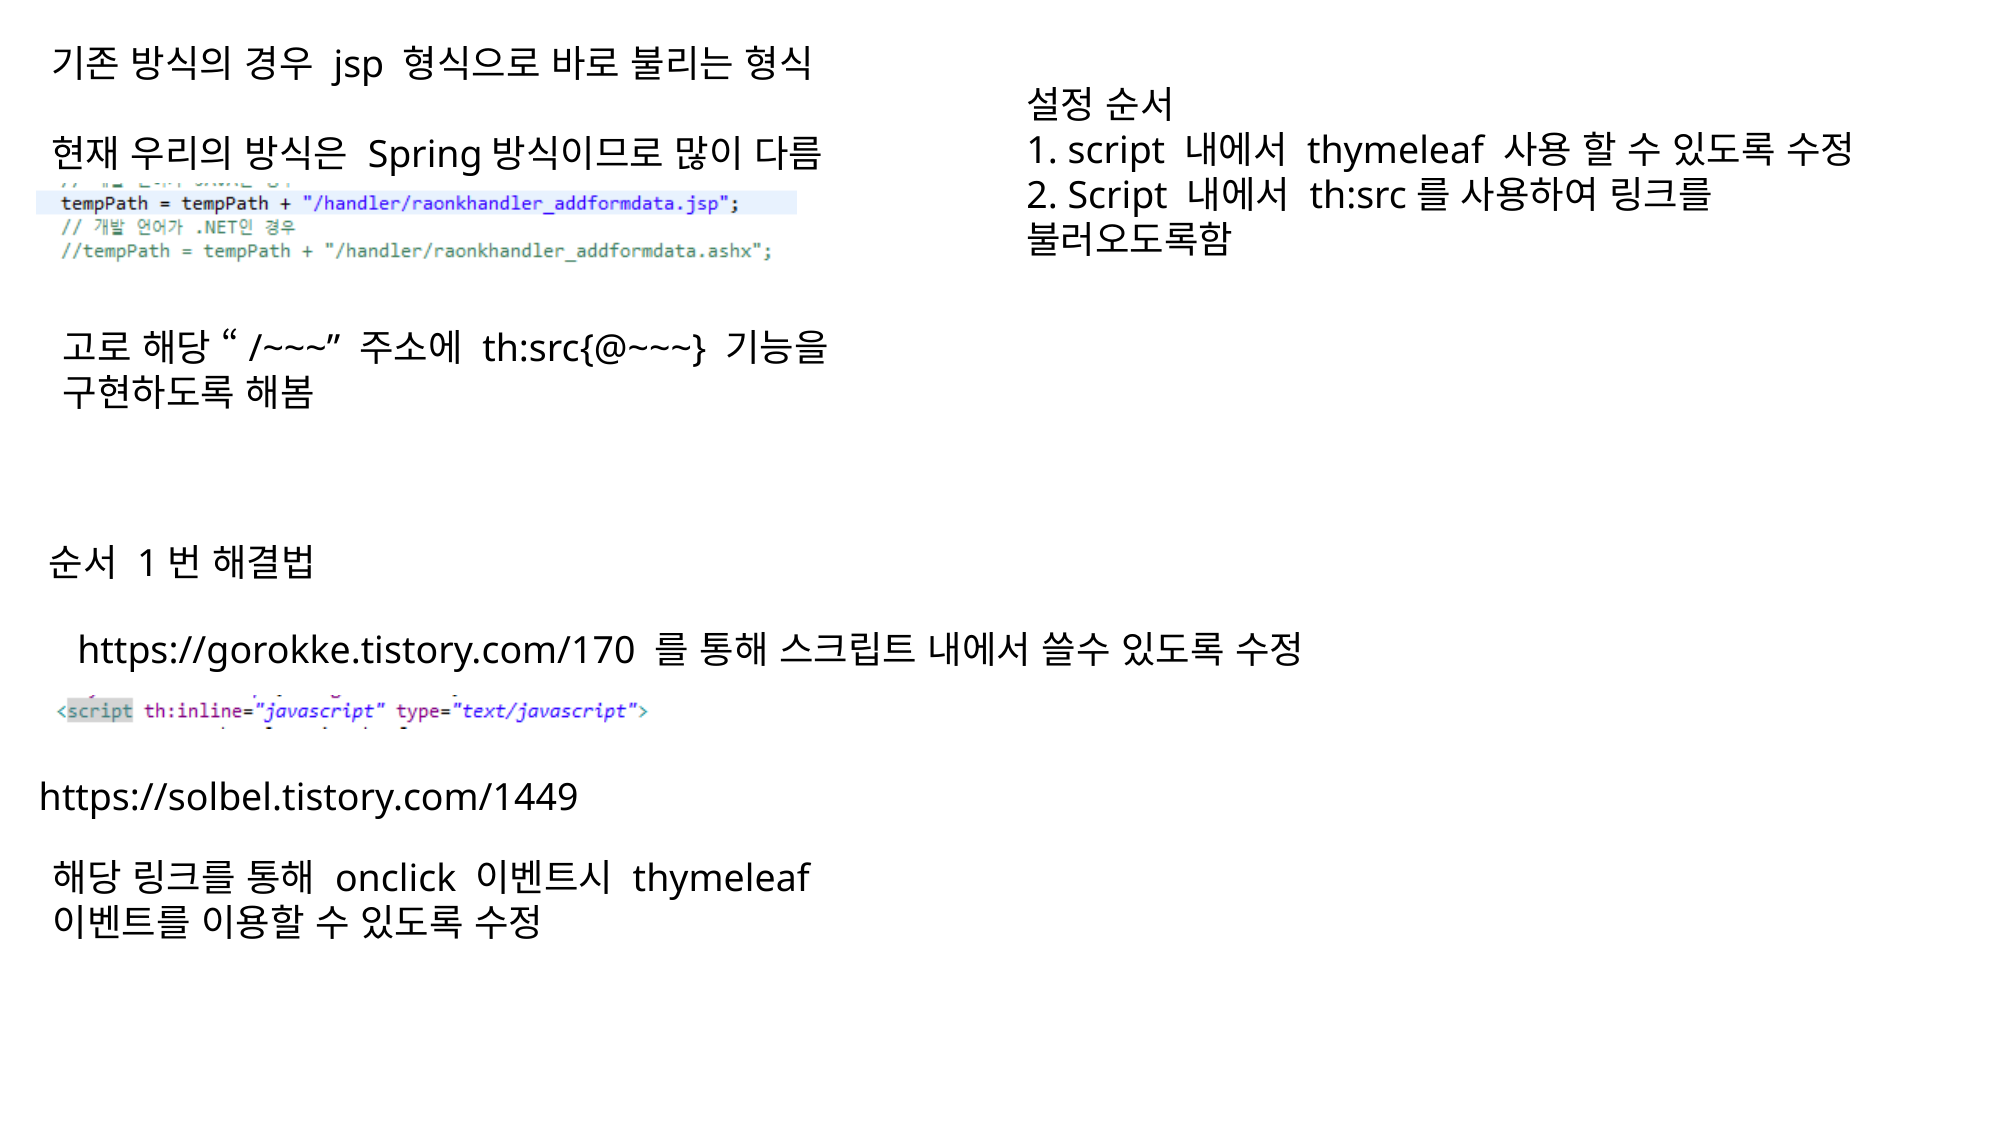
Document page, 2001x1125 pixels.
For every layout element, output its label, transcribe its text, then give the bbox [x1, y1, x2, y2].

text_box 순서 1번 해결법 [33, 532, 725, 592]
text_box 고로 해당 “/~~~” 주소에 th:src{@~~~} 기능을 구현하도록 해봄 [48, 316, 978, 422]
text_box 설정 순서 1. script 내에서 thymeleaf 사용 할 수 있도록 수정 2. Script 내에서 th:src를 사용하여 링크를 불러오도록함 [1011, 73, 1909, 314]
picture [36, 183, 797, 278]
text_box https://solbel.tistory.com/1449 [24, 765, 594, 826]
text_box https://gorokke.tistory.com/170 를 통해 스크립트 내에서 쓸수 있도록 수정 [62, 618, 1320, 679]
text_box 해당 링크를 통해 onclick 이벤트시 thymeleaf 이벤트를 이용할 수 있도록 수정 [38, 846, 978, 952]
text_box 기존 방식의 경우 jsp 형식으로 바로 불리는 형식 현재 우리의 방식은 Spring방식이므로 많이 다름 [36, 32, 941, 183]
picture [33, 695, 686, 729]
